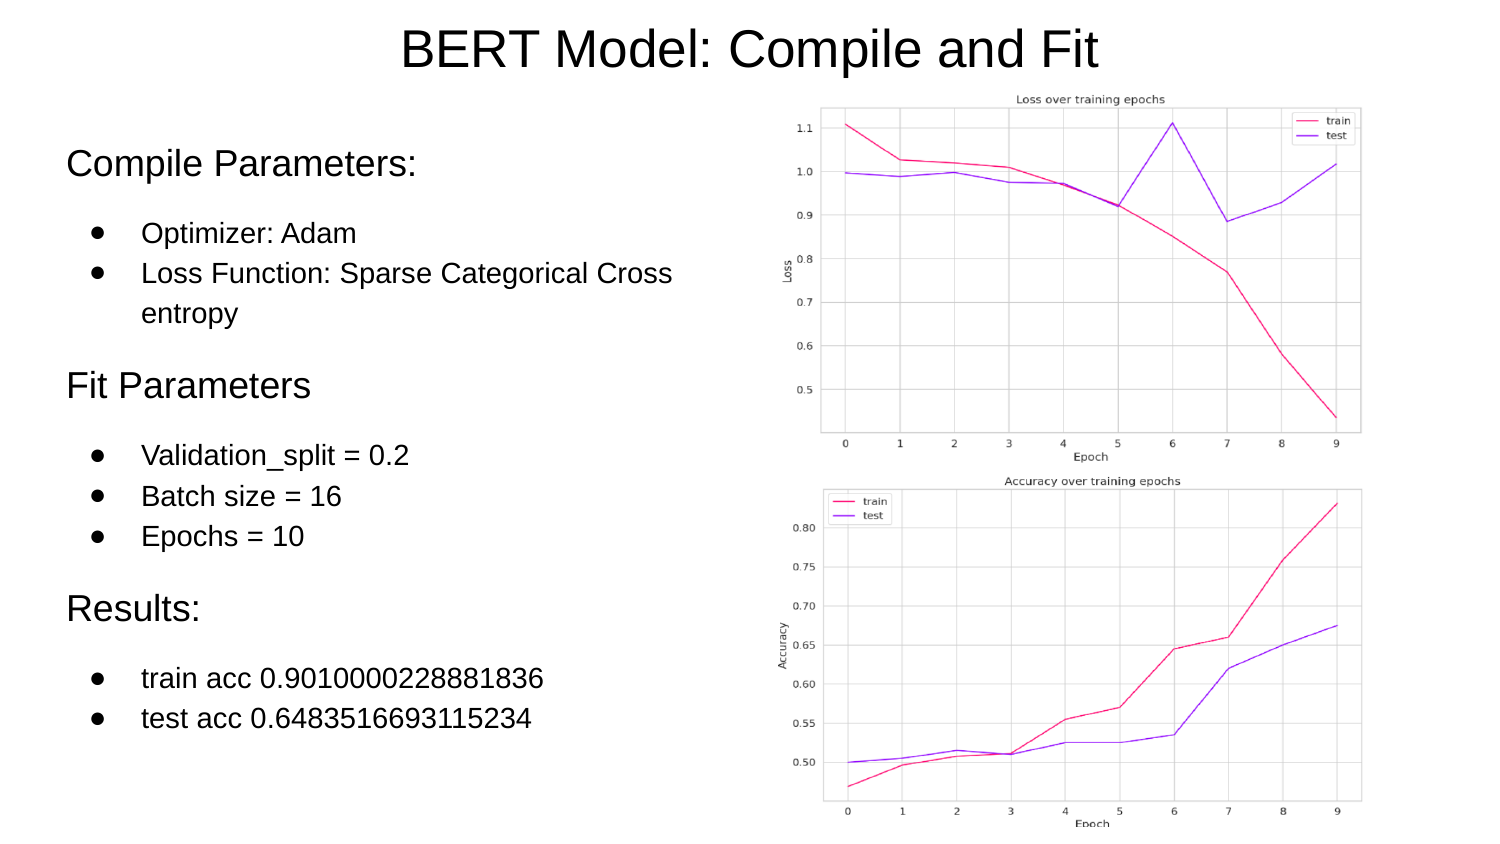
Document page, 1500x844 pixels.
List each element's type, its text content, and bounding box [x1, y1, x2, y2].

picture [782, 89, 1365, 464]
list Compile Parameters: Optimizer: Adam Loss Function: Sparse Categorical Cross entropy Fit Parameters Validation_split = 0.2 Batch size = 16 Epochs = 10 Results: train acc 0.9010000228881836 test acc 0.6483516693115234 [51, 116, 779, 806]
picture [778, 471, 1369, 827]
title BERT Model: Compile and Fit [51, 0, 1449, 94]
